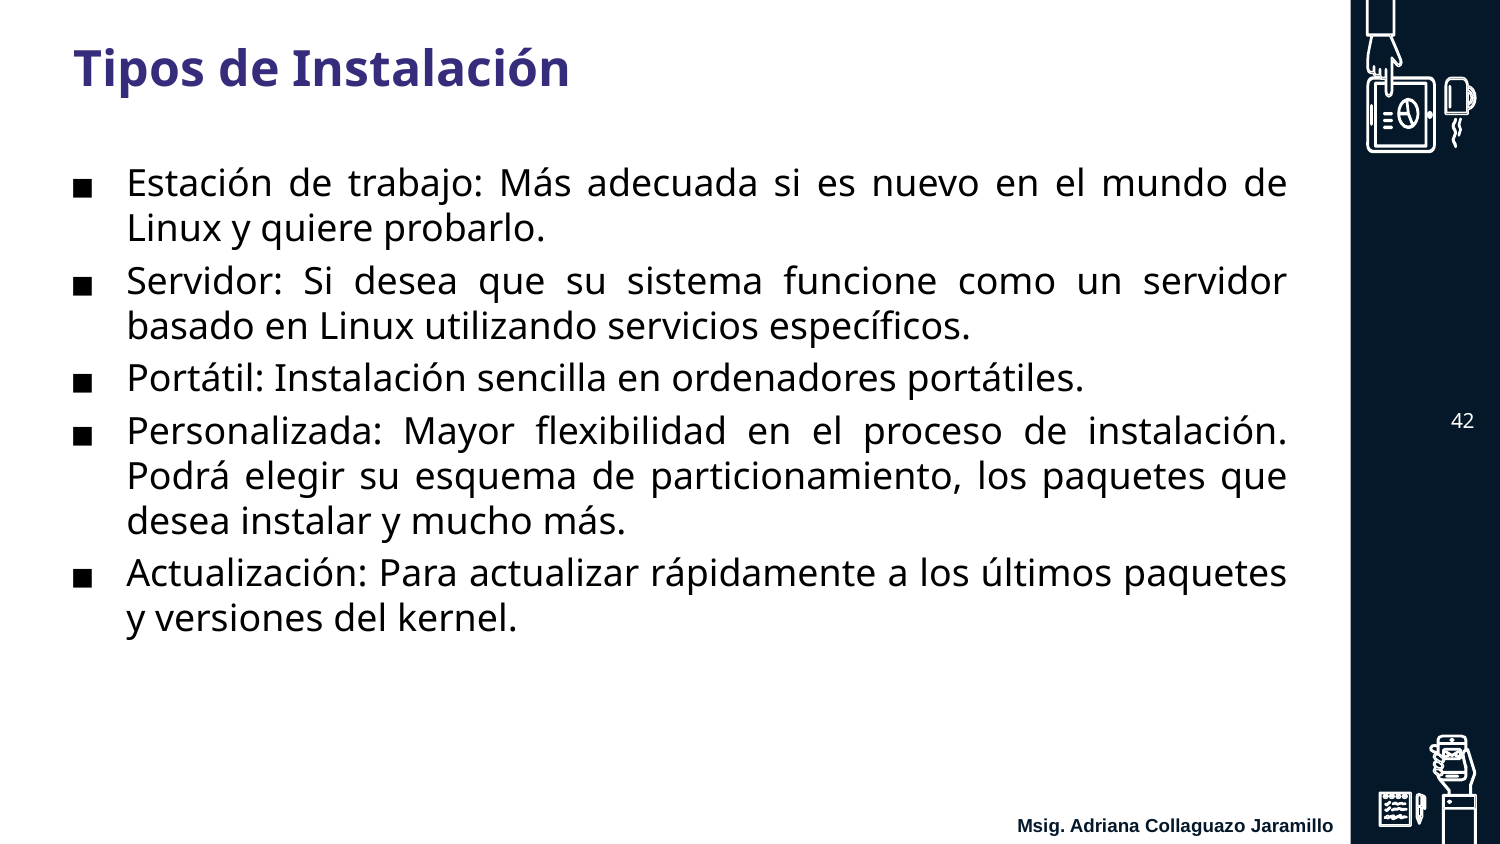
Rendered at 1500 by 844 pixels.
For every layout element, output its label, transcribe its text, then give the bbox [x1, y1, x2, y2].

title Tipos de Instalación [58, 36, 918, 98]
text_box Estación de trabajo: Más adecuada si es nuevo en el mundo de Linux y quiere probarlo. Servidor: Si desea que su sistema funcione como un servidor basado en Linux utilizando servicios específicos. Portátil: Instalación sencilla en ordenadores portátiles. Personalizada: Mayor flexibilidad en el proceso de instalación. Podrá elegir su esquema de particionamiento, los paquetes que desea instalar y mucho más. Actualización: Para actualizar rápidamente a los últimos paquetes y versiones del kernel. [58, 153, 1300, 650]
slide_number ‹#› [1425, 362, 1500, 482]
